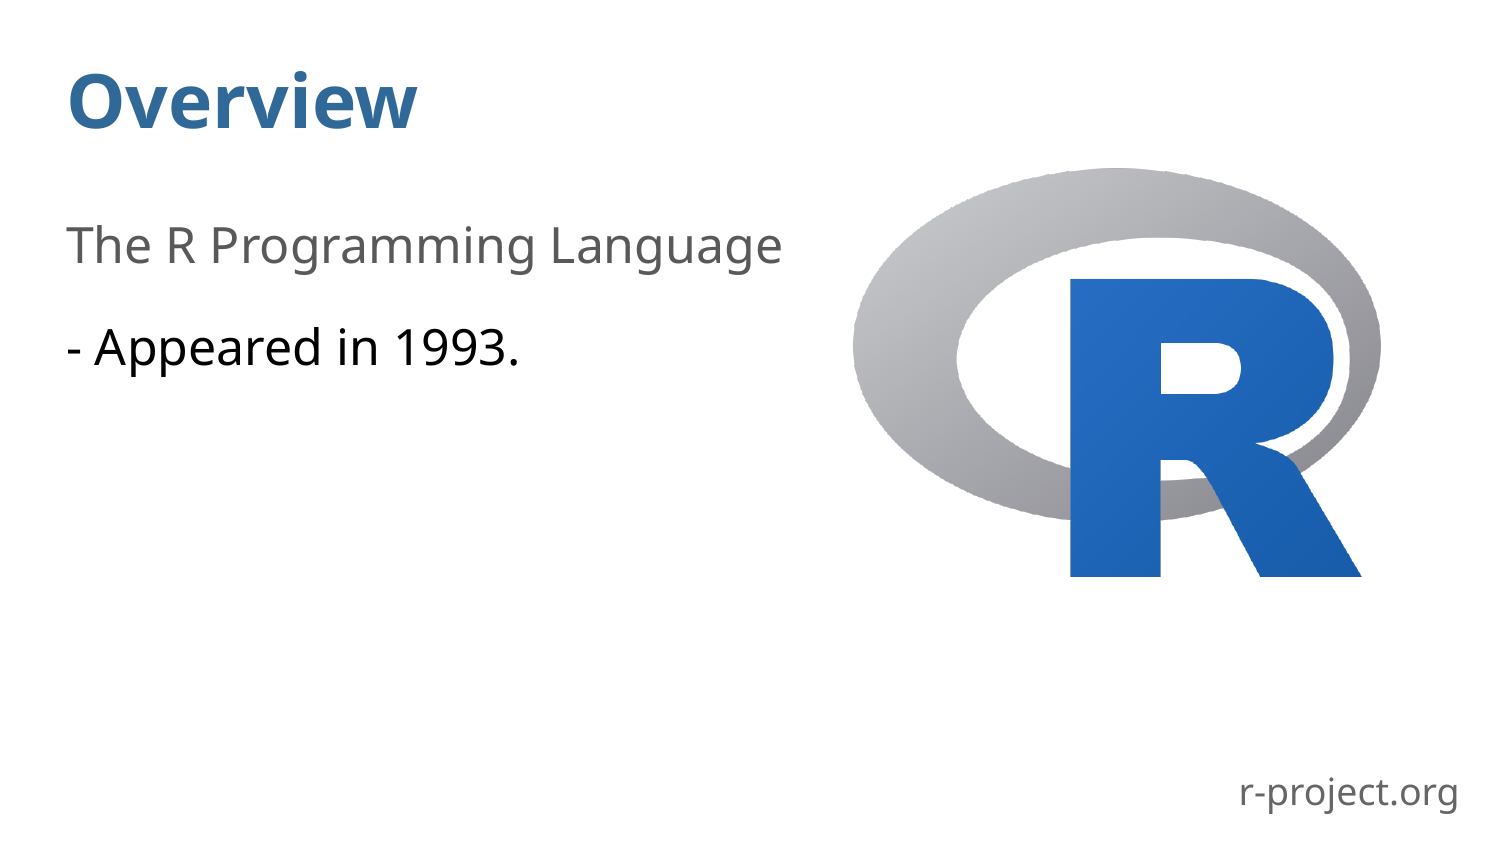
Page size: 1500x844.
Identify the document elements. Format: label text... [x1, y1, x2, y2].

title Overview [51, 38, 1449, 167]
list The R Programming Language - Appeared in 1993. [51, 189, 1465, 750]
text_box r-project.org [911, 753, 1475, 844]
picture [851, 166, 1382, 578]
